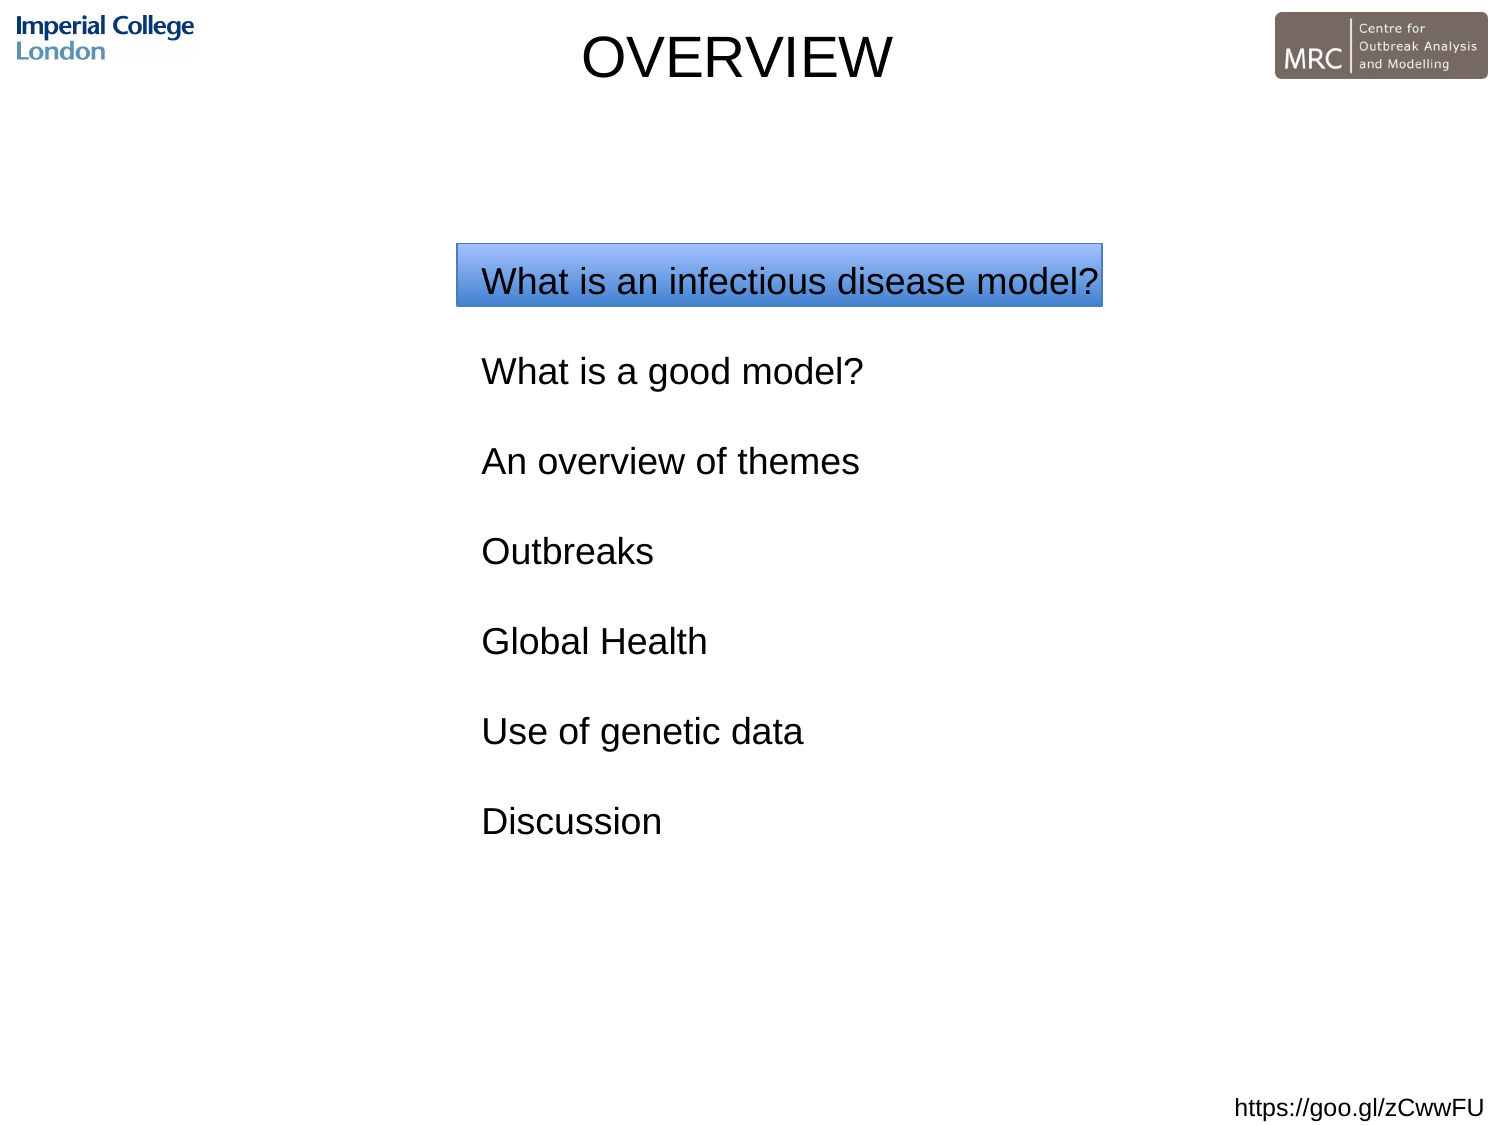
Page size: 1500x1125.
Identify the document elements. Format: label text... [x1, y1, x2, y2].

text_box What is an infectious disease model? What is a good model? An overview of themes Outbreaks Global Health Use of genetic data Discussion [466, 249, 1192, 976]
picture [1275, 12, 1488, 79]
picture [17, 15, 194, 60]
text_box OVERVIEW [199, 7, 1275, 100]
text_box [456, 243, 1102, 306]
